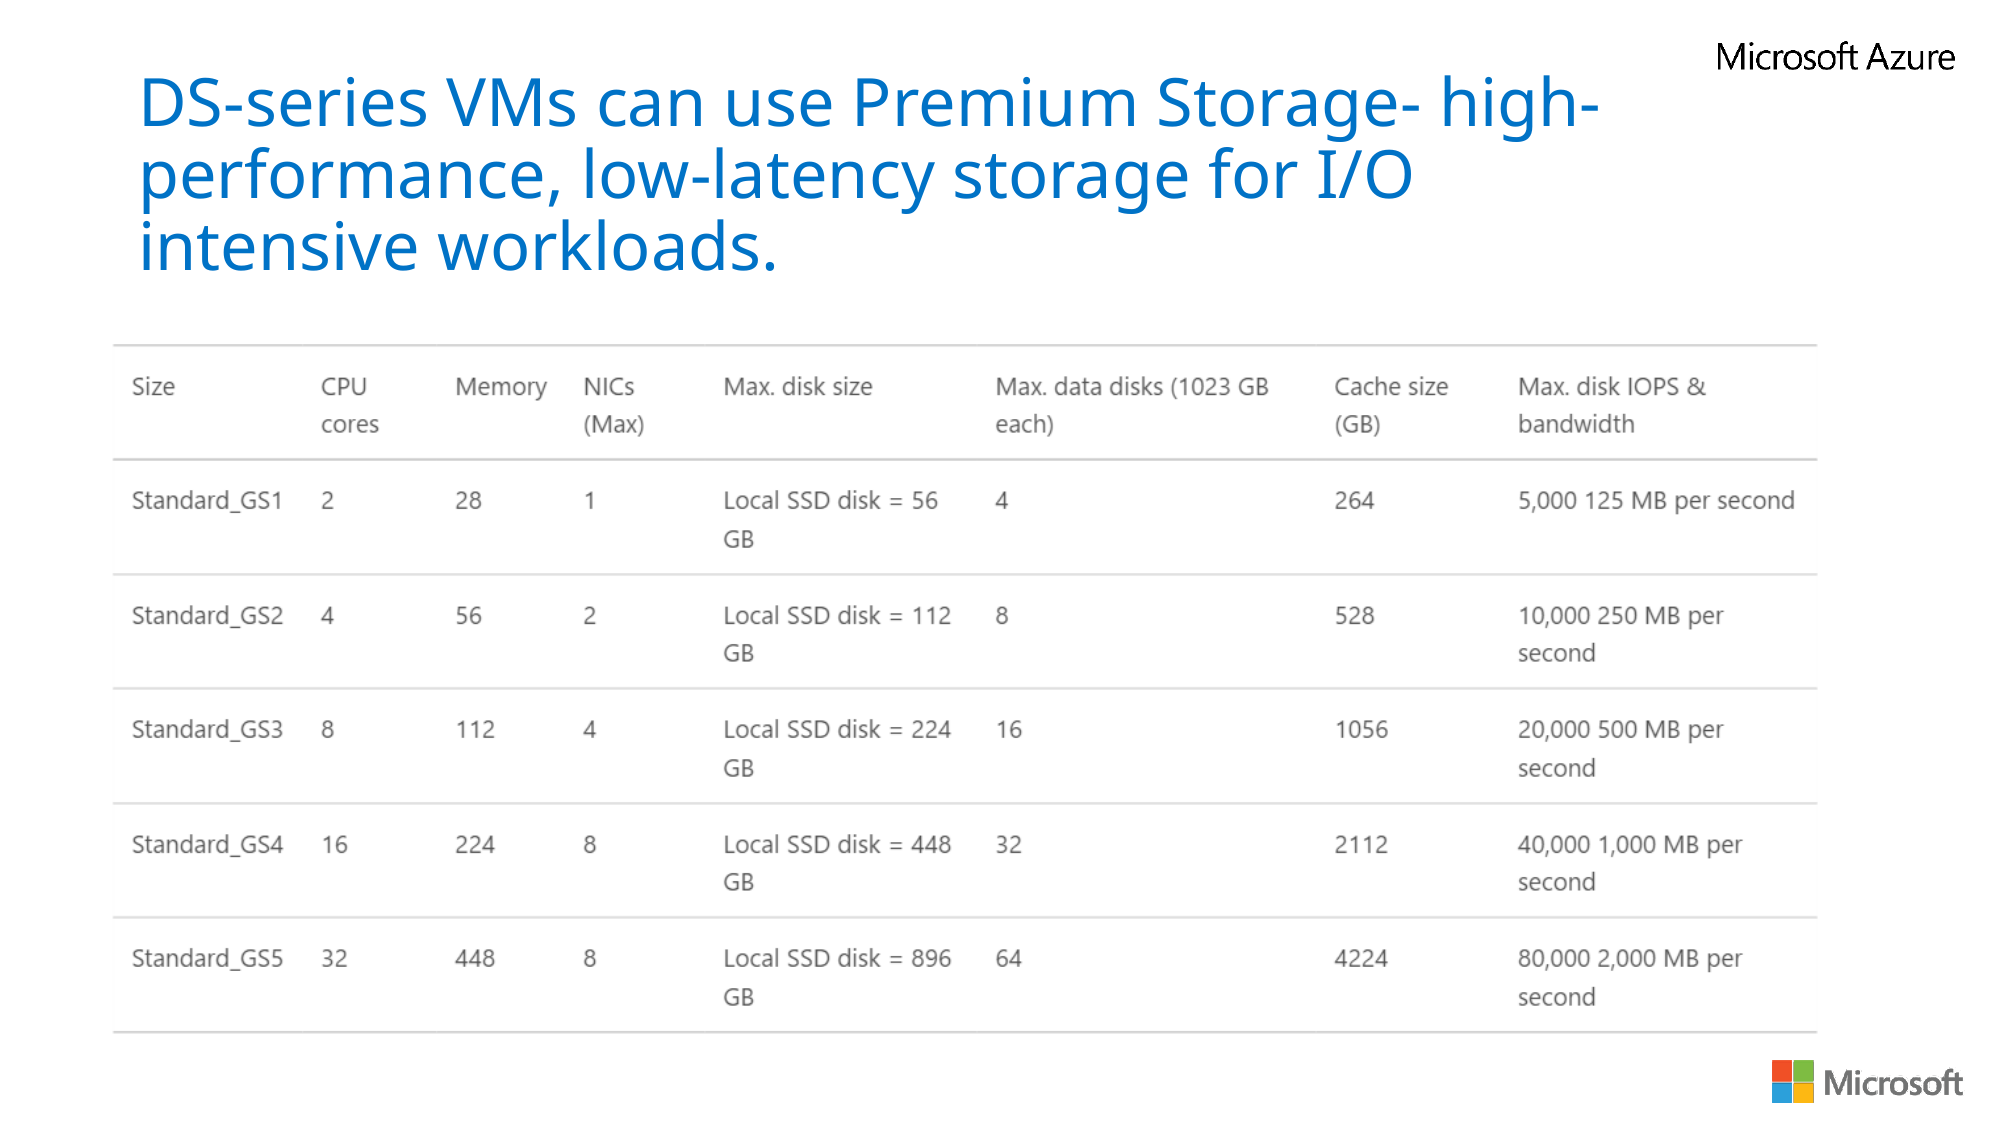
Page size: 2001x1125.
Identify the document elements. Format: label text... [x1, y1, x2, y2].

picture [101, 330, 1827, 1051]
picture [1699, 24, 1973, 88]
picture [1772, 1060, 1965, 1103]
list DS-series VMs can use Premium Storage- high-performance, low-latency storage for I/O intensive workloads. [68, 62, 1621, 168]
